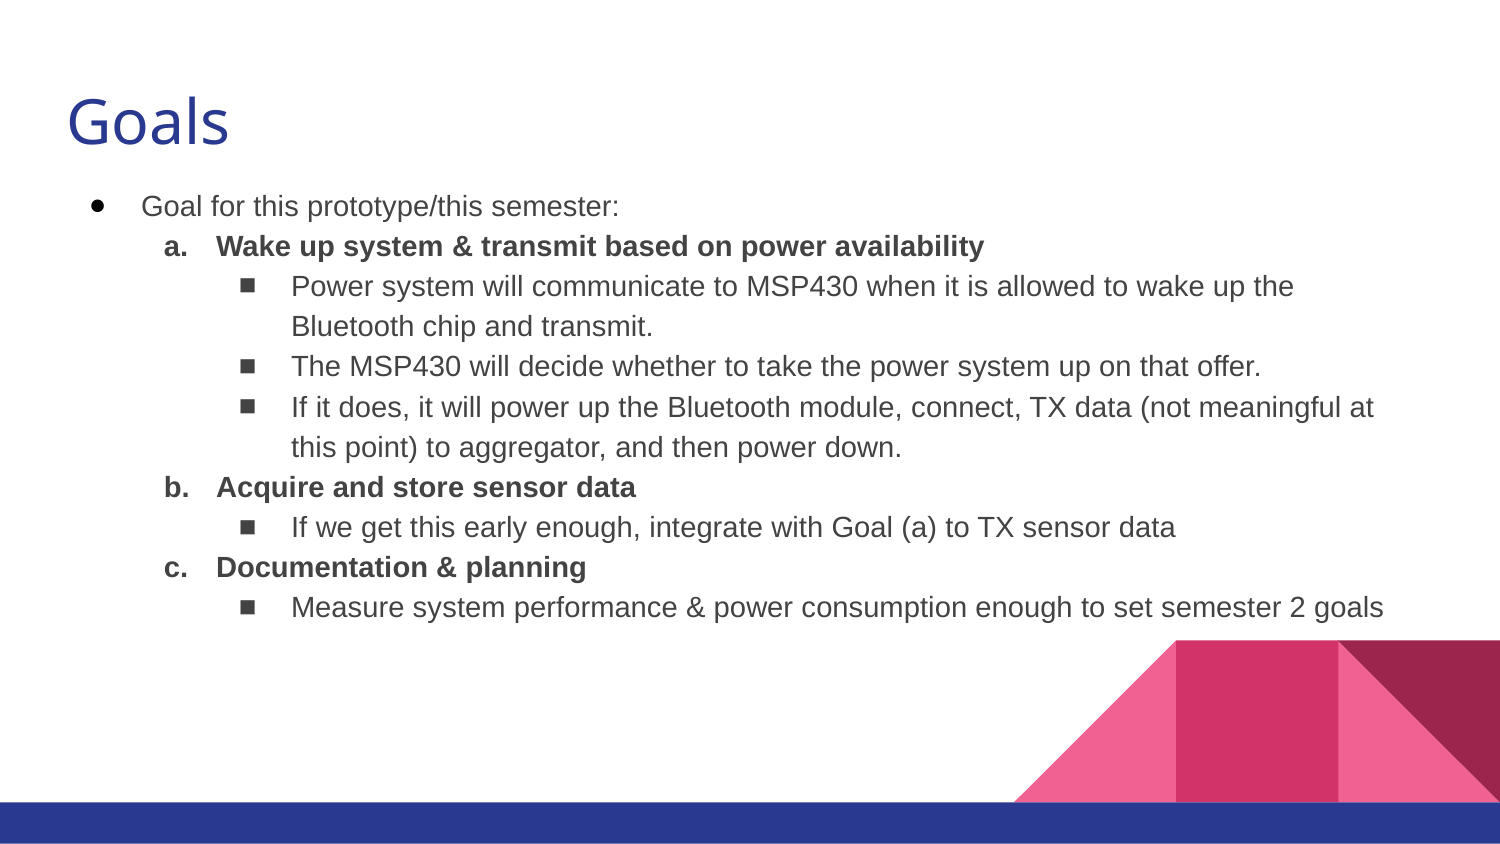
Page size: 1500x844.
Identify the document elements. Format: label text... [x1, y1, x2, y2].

list Goal for this prototype/this semester: Wake up system & transmit based on power availability Power system will communicate to MSP430 when it is allowed to wake up the Bluetooth chip and transmit. The MSP430 will decide whether to take the power system up on that offer. If it does, it will power up the Bluetooth module, connect, TX data (not meaningful at this point) to aggregator, and then power down. Acquire and store sensor data If we get this early enough, integrate with Goal (a) to TX sensor data Documentation & planning Measure system performance & power consumption enough to set semester 2 goals [51, 166, 1412, 763]
title Goals [51, 67, 1449, 167]
